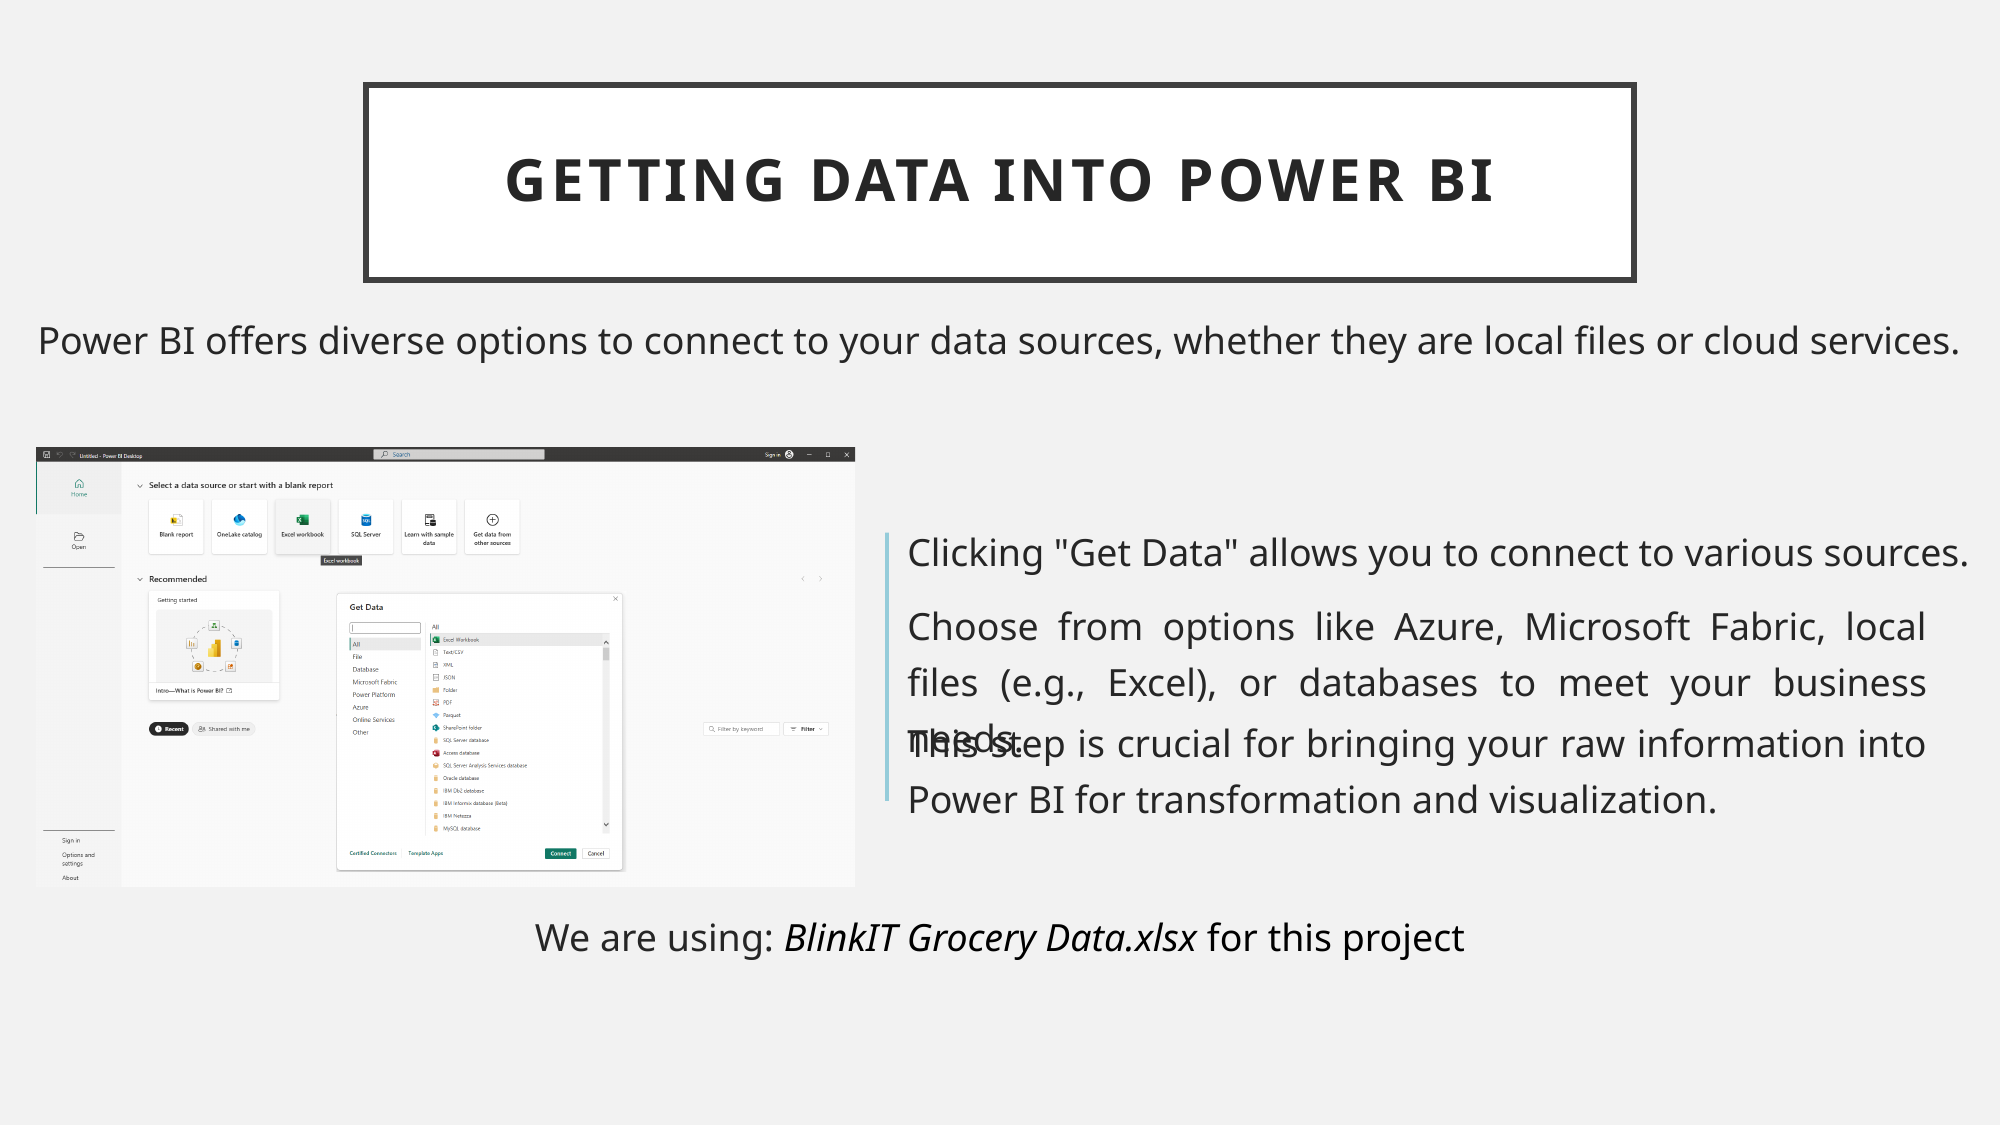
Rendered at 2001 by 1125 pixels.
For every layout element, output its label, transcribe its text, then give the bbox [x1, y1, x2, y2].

text_box We are using: BlinkIT Grocery Data.xlsx for this project [366, 902, 1634, 947]
title Getting Data into Power BI [363, 82, 1637, 283]
text_box Choose from options like Azure, Microsoft Fabric, local files (e.g., Excel), or databases to meet your business needs. [907, 591, 1928, 678]
text_box This step is crucial for bringing your raw information into Power BI for transformation and visualization. [907, 708, 1928, 795]
text_box Power BI offers diverse options to connect to your data sources, whether they are local files or cloud services. [366, 306, 1634, 350]
picture [35, 447, 856, 887]
text_box [885, 532, 889, 801]
text_box Clicking "Get Data" allows you to connect to various sources. [907, 517, 1928, 561]
